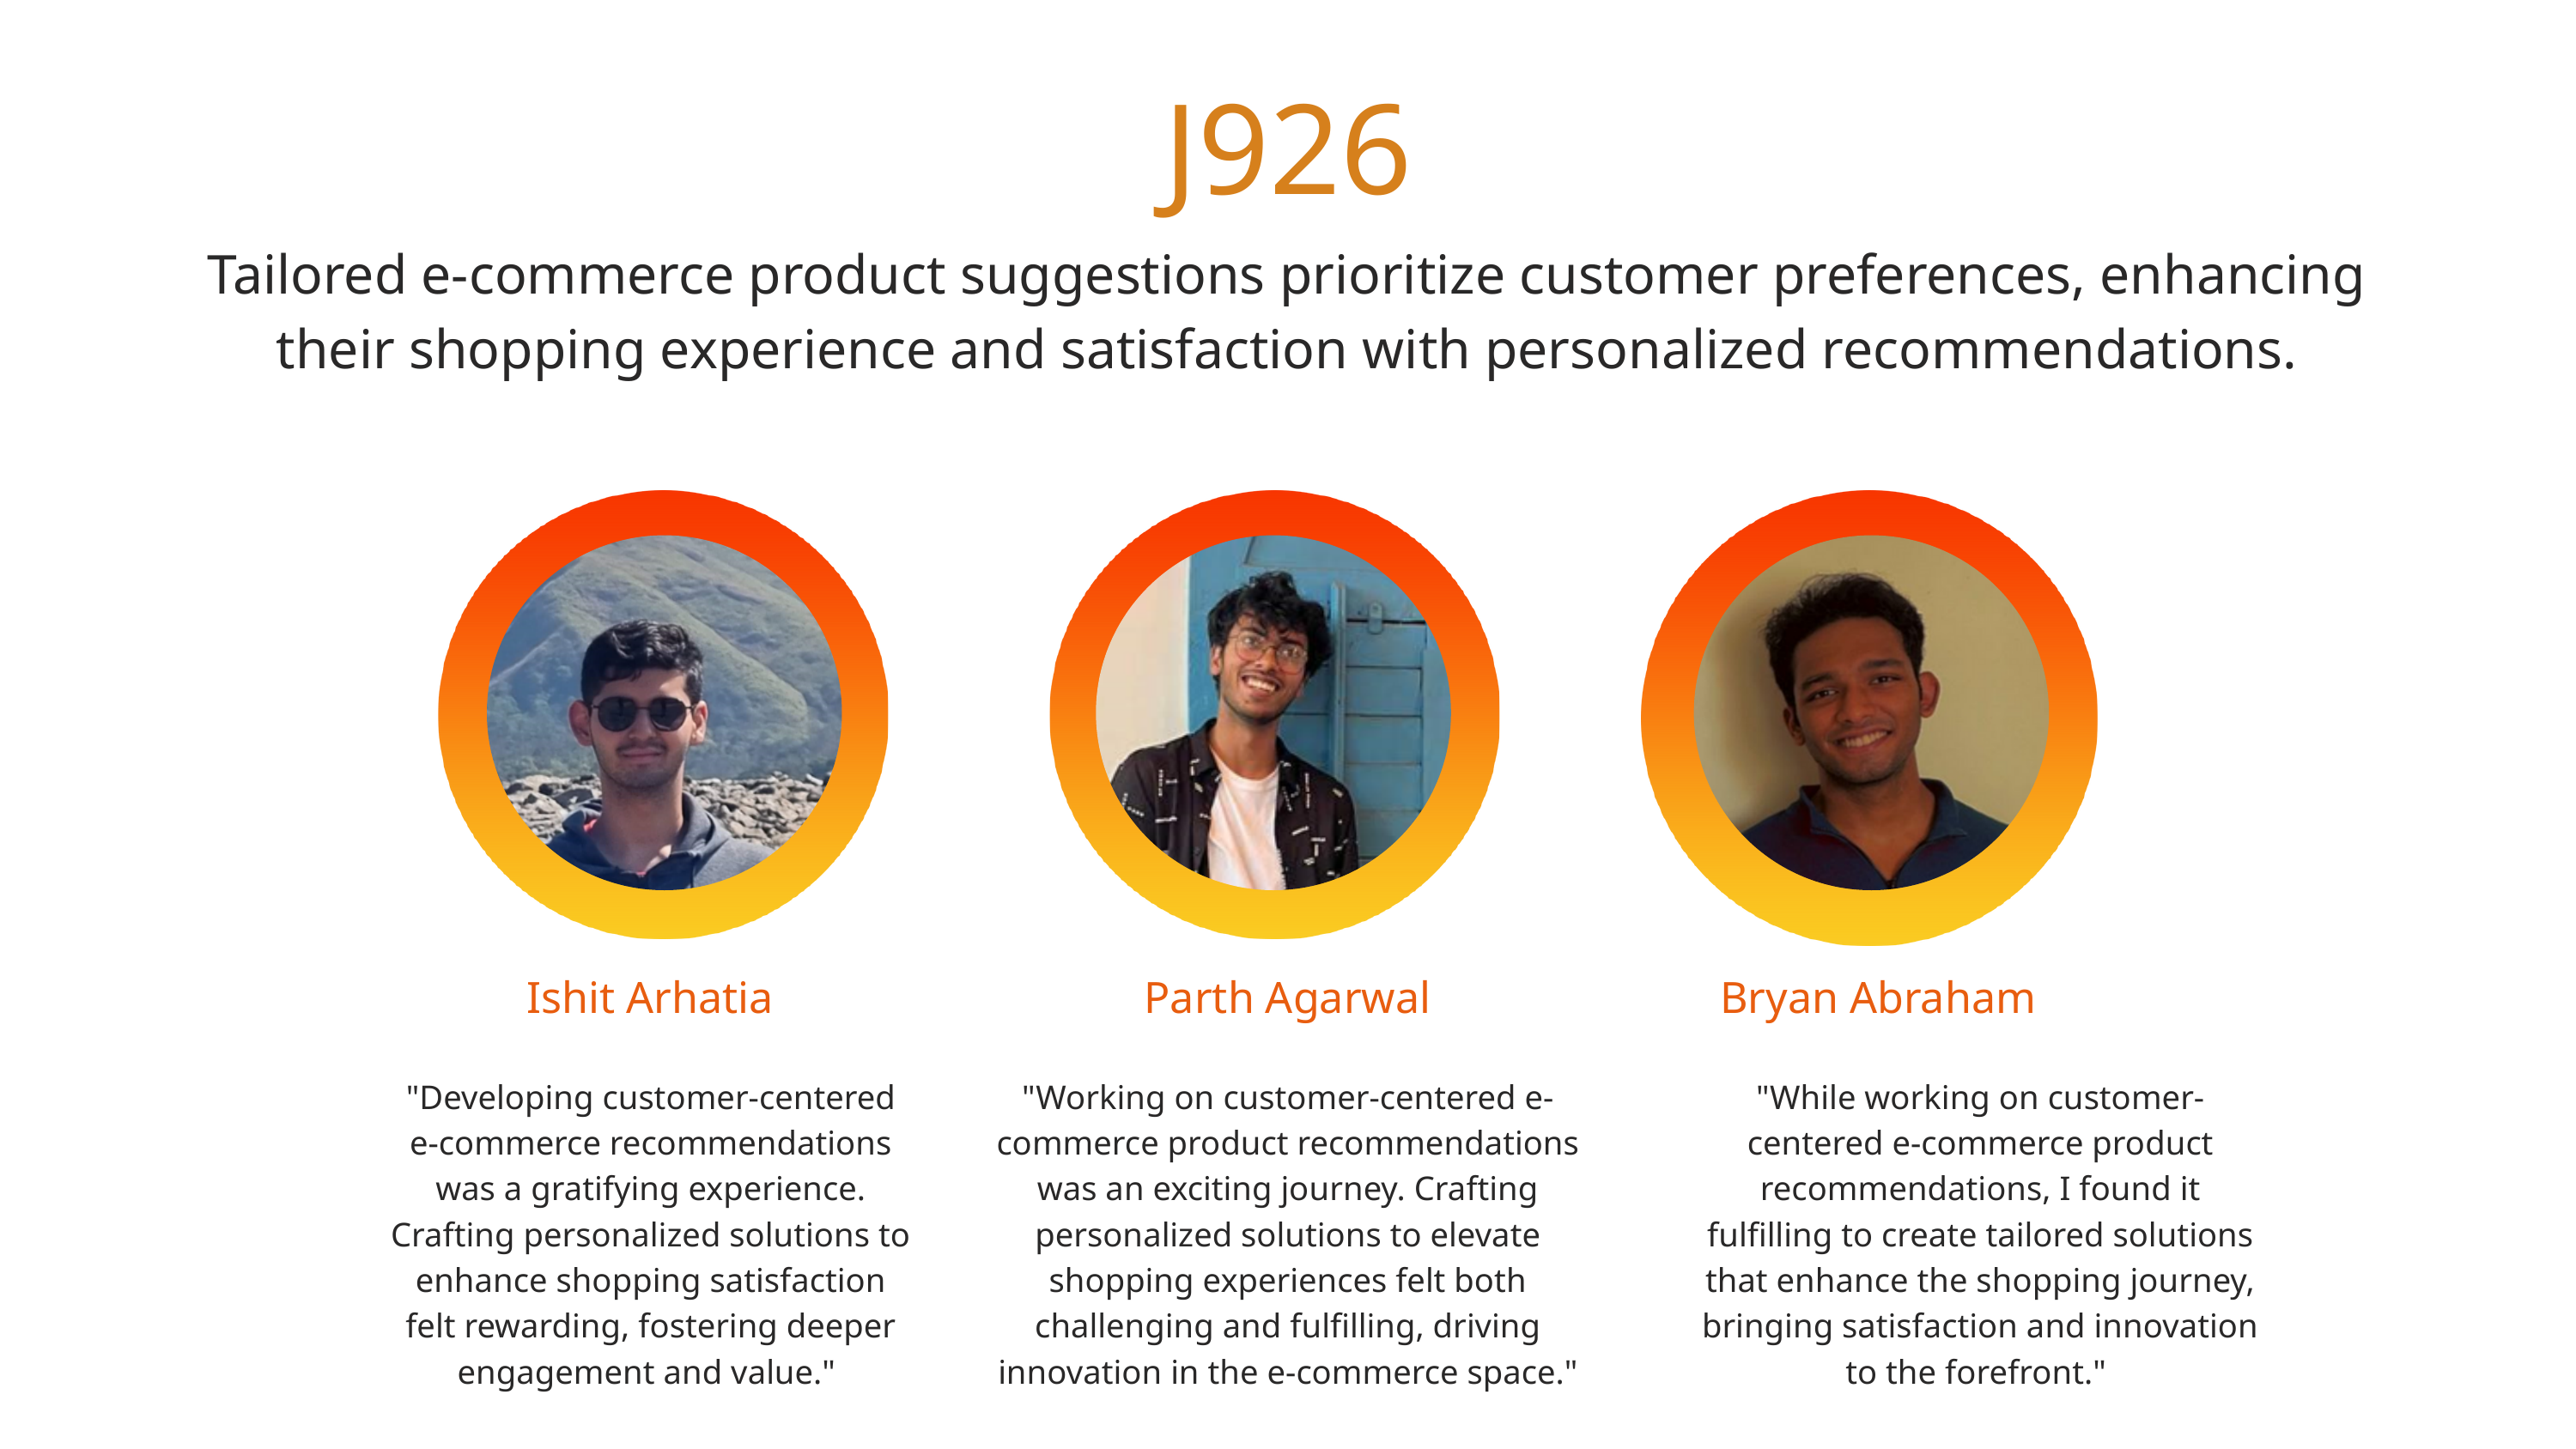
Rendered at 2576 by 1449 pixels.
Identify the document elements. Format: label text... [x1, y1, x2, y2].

text_box "Developing customer-centered e-commerce recommendations was a gratifying experience. Crafting personalized solutions to enhance shopping satisfaction felt rewarding, fostering deeper engagement and value." [387, 1070, 914, 1391]
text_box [1096, 535, 1452, 891]
text_box J926 [444, 69, 2132, 220]
text_box [1641, 490, 2098, 946]
text_box Ishit Arhatia [413, 961, 889, 1022]
text_box "While working on customer-centered e-commerce product recommendations, I found it fulfilling to create tailored solutions that enhance the shopping journey, bringing satisfaction and innovation to the forefront." [1693, 1070, 2267, 1391]
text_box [486, 535, 842, 891]
text_box Tailored e-commerce product suggestions prioritize customer preferences, enhancing their shopping experience and satisfaction with personalized recommendations. [196, 229, 2380, 380]
text_box Parth Agarwal [1050, 961, 1526, 1022]
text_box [1693, 535, 2050, 891]
text_box "Working on customer-centered e-commerce product recommendations was an exciting journey. Crafting personalized solutions to elevate shopping experiences felt both challenging and fulfilling, driving innovation in the e-commerce space." [966, 1070, 1610, 1391]
text_box [438, 490, 889, 939]
text_box Bryan Abraham [1641, 961, 2117, 1022]
text_box [1049, 490, 1500, 939]
